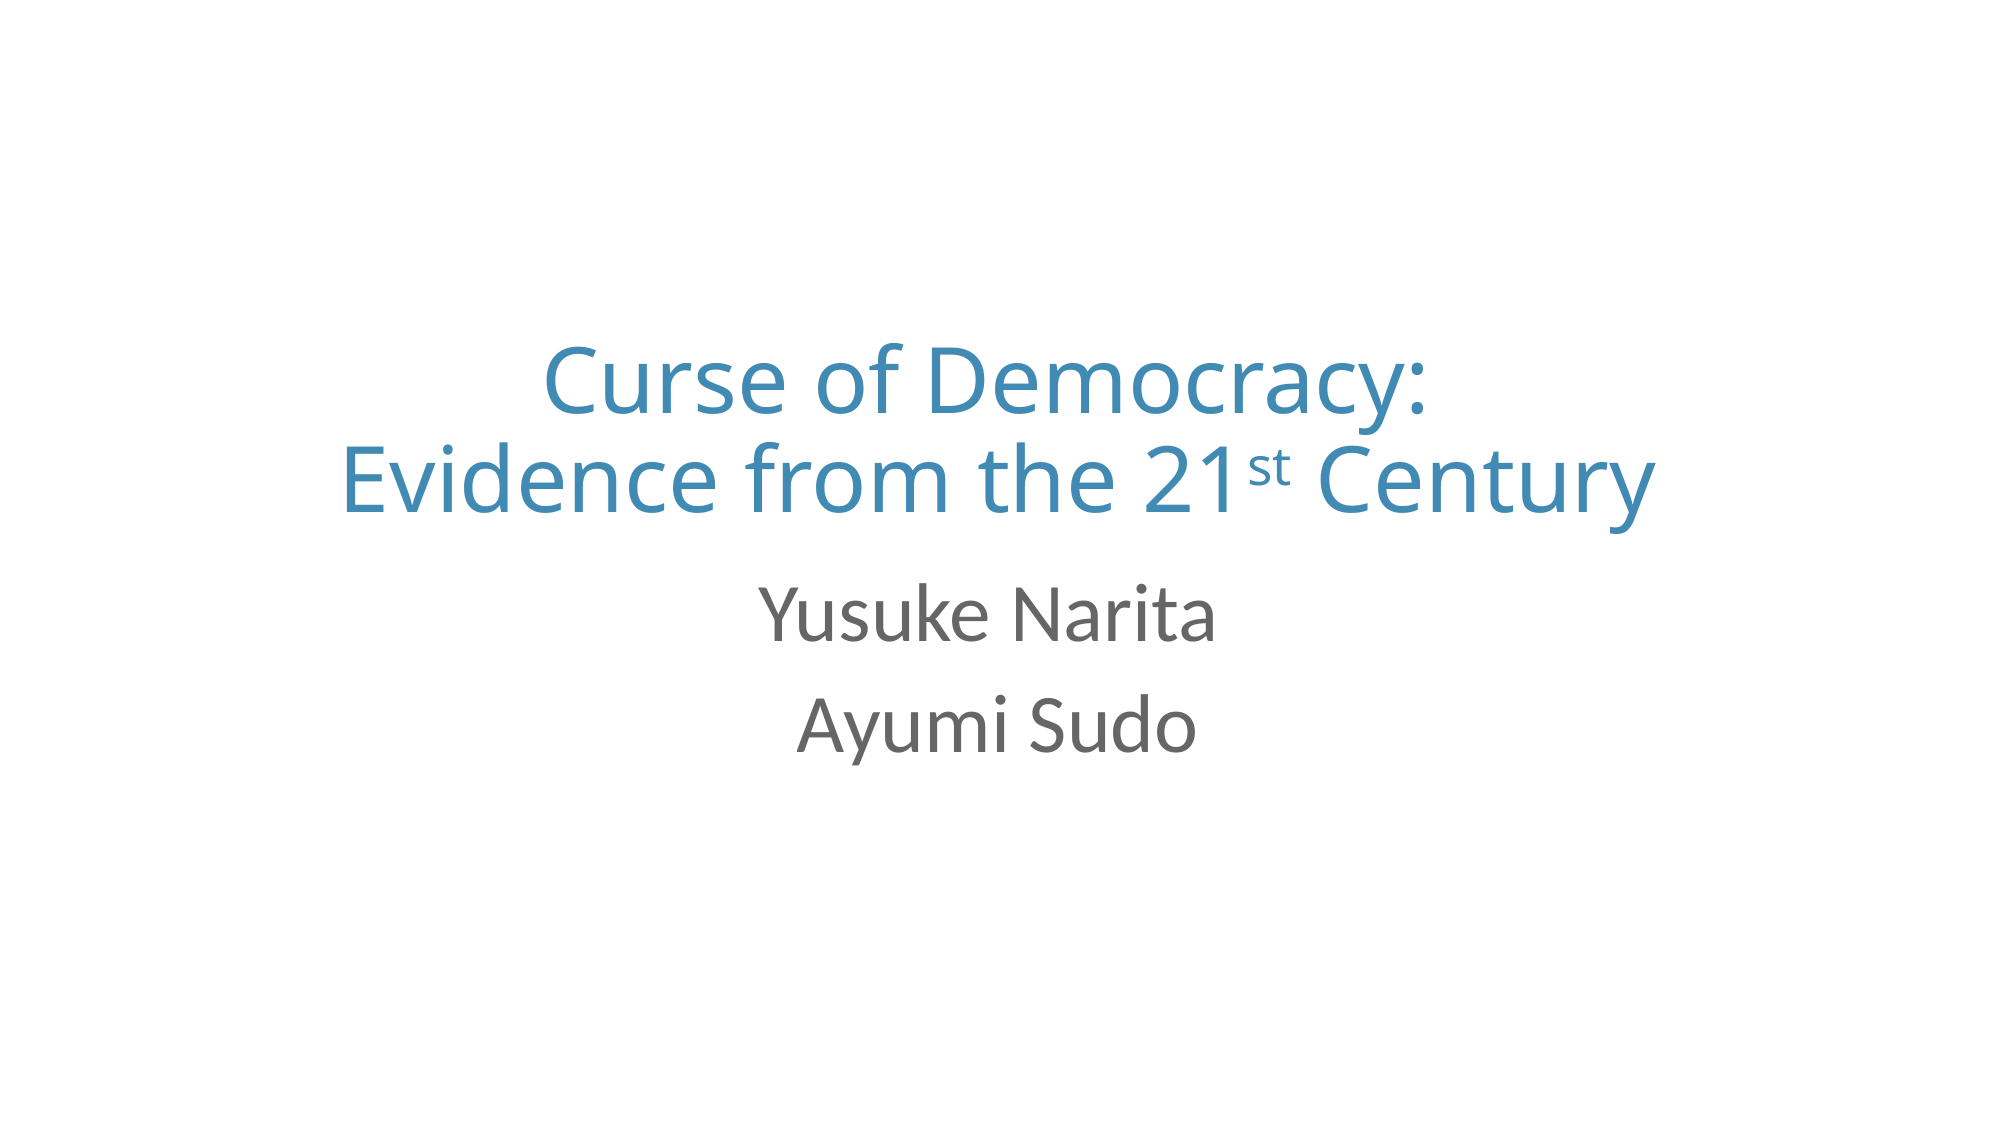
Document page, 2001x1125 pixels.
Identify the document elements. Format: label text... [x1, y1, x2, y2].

subtitle Yusuke Narita Ayumi Sudo [177, 562, 1819, 825]
title Curse of Democracy: Evidence from the 21st Century [174, 101, 1821, 865]
